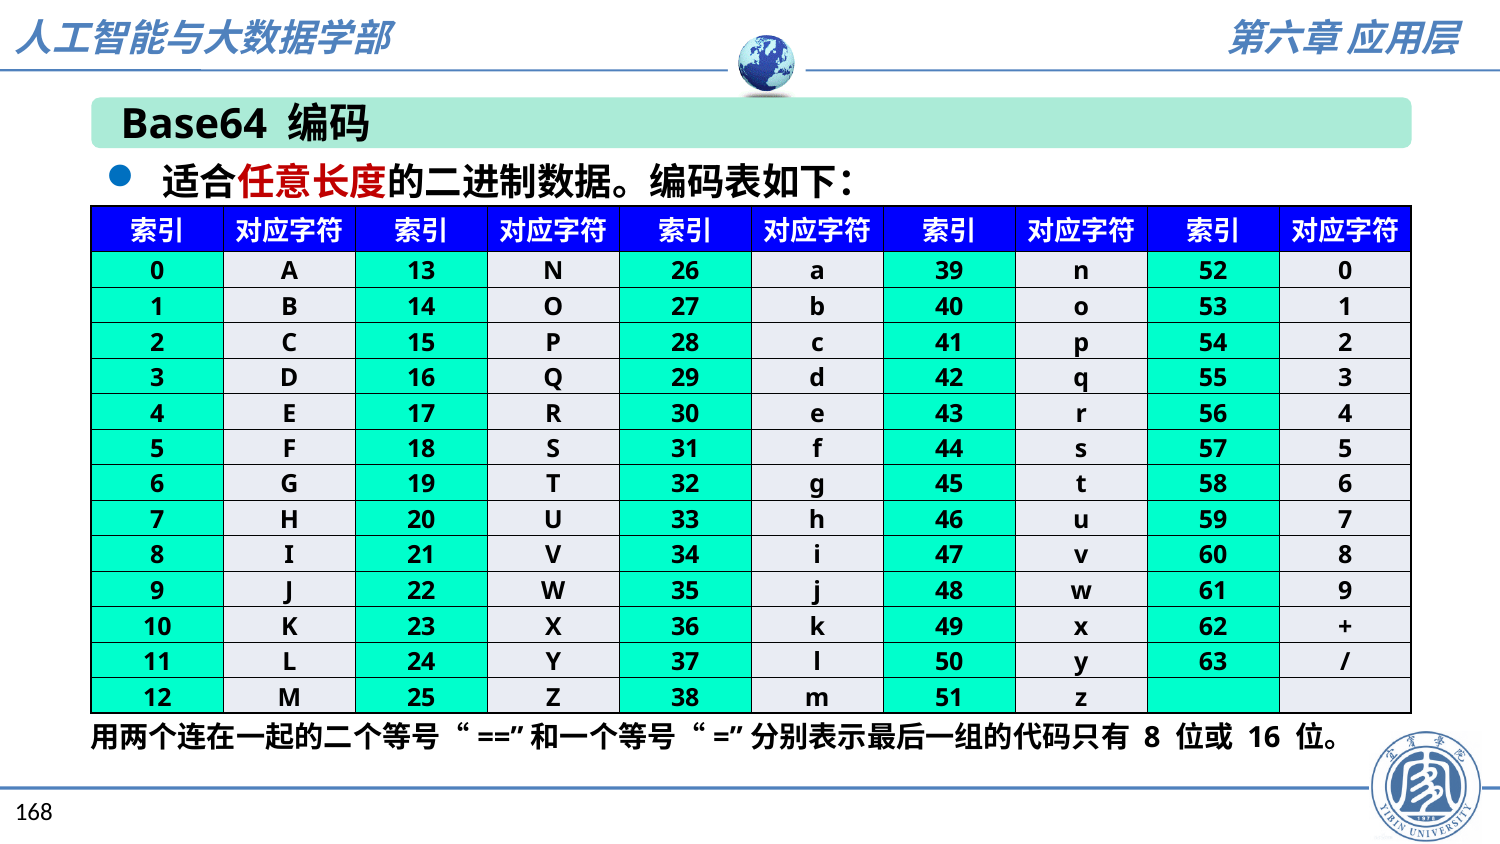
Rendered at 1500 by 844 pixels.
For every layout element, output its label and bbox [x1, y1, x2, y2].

table_cell [488, 359, 619, 393]
table_cell [488, 678, 619, 711]
slide_number [0, 787, 350, 833]
table_cell [488, 607, 619, 642]
table_header [356, 207, 487, 251]
table_cell [1148, 643, 1279, 677]
table_cell [752, 323, 883, 358]
table_cell [356, 643, 487, 677]
table_header [1280, 207, 1410, 251]
table_cell [1280, 643, 1410, 677]
table_cell [884, 252, 1015, 287]
table_cell [224, 323, 355, 358]
table_cell [488, 643, 619, 677]
table_cell [1280, 572, 1410, 606]
table_cell [224, 430, 355, 464]
table_cell [1148, 288, 1279, 322]
table_cell [356, 394, 487, 429]
table_cell [620, 288, 751, 322]
text_box [91, 89, 1412, 205]
picture [736, 33, 796, 89]
table_cell [884, 572, 1015, 606]
table_cell [884, 643, 1015, 677]
table_cell [224, 501, 355, 535]
table_cell [884, 288, 1015, 322]
table_cell [1148, 536, 1279, 571]
table_cell [752, 359, 883, 393]
table_cell [1016, 572, 1147, 606]
table_cell [1148, 678, 1279, 711]
table_cell [224, 607, 355, 642]
table_cell [1148, 394, 1279, 429]
table_header [1148, 207, 1279, 251]
table_cell [752, 501, 883, 535]
table_header [884, 207, 1015, 251]
table_cell [92, 536, 223, 571]
table_cell [488, 288, 619, 322]
table_cell [92, 678, 223, 711]
table_cell [92, 252, 223, 287]
table_cell [752, 288, 883, 322]
table_header [1016, 207, 1147, 251]
table_cell [884, 501, 1015, 535]
table_cell [224, 465, 355, 500]
table_cell [488, 430, 619, 464]
table_cell [356, 607, 487, 642]
table_cell [92, 394, 223, 429]
table_cell [92, 465, 223, 500]
table_cell [92, 359, 223, 393]
table_header [620, 207, 751, 251]
table_cell [884, 323, 1015, 358]
table_cell [1148, 430, 1279, 464]
table_cell [1280, 430, 1410, 464]
table_cell [1016, 323, 1147, 358]
table_cell [356, 536, 487, 571]
table_cell [884, 394, 1015, 429]
table_cell [356, 572, 487, 606]
table_cell [620, 572, 751, 606]
table_cell [1280, 607, 1410, 642]
table_cell [1280, 536, 1410, 571]
table_cell [488, 465, 619, 500]
table_cell [752, 607, 883, 642]
table_cell [224, 643, 355, 677]
table_cell [1148, 252, 1279, 287]
table_cell [1016, 252, 1147, 287]
table_header [224, 207, 355, 251]
table_cell [752, 430, 883, 464]
table_header [752, 207, 883, 251]
table_cell [1148, 572, 1279, 606]
table_cell [356, 288, 487, 322]
table_cell [620, 465, 751, 500]
table_cell [1016, 643, 1147, 677]
table_cell [488, 323, 619, 358]
table_cell [1280, 288, 1410, 322]
table_header [92, 207, 223, 251]
table_cell [1280, 501, 1410, 535]
table_cell [884, 678, 1015, 711]
table_cell [1280, 323, 1410, 358]
table_cell [884, 607, 1015, 642]
table_cell [92, 501, 223, 535]
table_cell [488, 536, 619, 571]
table_cell [92, 288, 223, 322]
table_cell [1280, 359, 1410, 393]
table_cell [1016, 394, 1147, 429]
table_cell [224, 252, 355, 287]
table_cell [1148, 501, 1279, 535]
table_cell [356, 501, 487, 535]
table_cell [488, 394, 619, 429]
table_cell [752, 643, 883, 677]
table_cell [752, 572, 883, 606]
table_header [488, 207, 619, 251]
table_cell [1148, 607, 1279, 642]
table_cell [488, 252, 619, 287]
text_box [75, 711, 1345, 762]
table_cell [1148, 359, 1279, 393]
table_cell [224, 394, 355, 429]
table_cell [92, 572, 223, 606]
table_cell [620, 359, 751, 393]
table_cell [488, 501, 619, 535]
table_cell [92, 323, 223, 358]
table_cell [1016, 465, 1147, 500]
table_cell [752, 678, 883, 711]
table_cell [620, 394, 751, 429]
table_cell [620, 252, 751, 287]
table_cell [224, 288, 355, 322]
table_cell [1148, 465, 1279, 500]
table_cell [884, 536, 1015, 571]
table_cell [92, 430, 223, 464]
table_cell [1016, 501, 1147, 535]
table_cell [1016, 359, 1147, 393]
table_cell [1280, 678, 1410, 712]
table_cell [356, 323, 487, 358]
table_cell [1016, 288, 1147, 322]
table_cell [224, 359, 355, 393]
table_cell [1016, 536, 1147, 571]
table_cell [224, 572, 355, 606]
table_cell [92, 607, 223, 642]
table_cell [356, 359, 487, 393]
table_cell [752, 252, 883, 287]
table_cell [1280, 394, 1410, 429]
table_cell [620, 430, 751, 464]
table_cell [1016, 607, 1147, 642]
table_cell [356, 678, 487, 711]
table_cell [92, 643, 223, 677]
table_cell [884, 430, 1015, 464]
table_cell [752, 394, 883, 429]
table_cell [356, 430, 487, 464]
table_cell [224, 536, 355, 571]
table_cell [620, 536, 751, 571]
table_cell [620, 501, 751, 535]
table_cell [356, 465, 487, 500]
table_cell [620, 323, 751, 358]
table_cell [1148, 323, 1279, 358]
table_cell [224, 678, 355, 711]
table_cell [488, 572, 619, 606]
table_cell [1280, 252, 1410, 287]
table_cell [1280, 465, 1410, 500]
table_cell [1016, 678, 1147, 711]
table_cell [752, 465, 883, 500]
table_cell [620, 678, 751, 711]
table_cell [356, 252, 487, 287]
table_cell [752, 536, 883, 571]
table_cell [620, 607, 751, 642]
table_cell [1016, 430, 1147, 464]
table_cell [620, 643, 751, 677]
table_cell [884, 465, 1015, 500]
table_cell [884, 359, 1015, 393]
